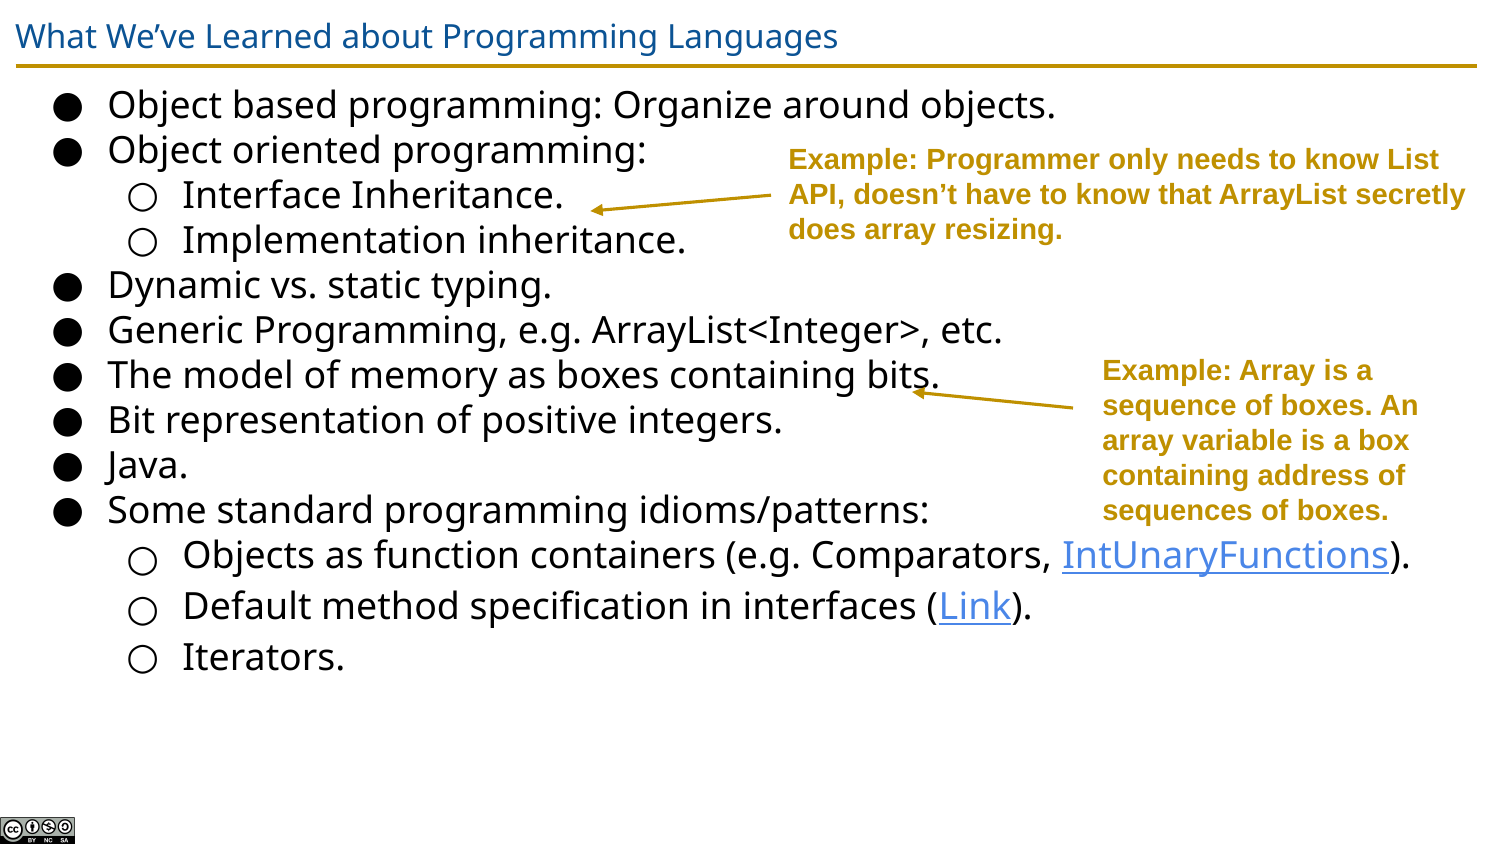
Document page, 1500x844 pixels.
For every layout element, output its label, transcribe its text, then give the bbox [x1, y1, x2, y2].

text_box Example: Programmer only needs to know List API, doesn’t have to know that ArrayList secretly does array resizing. [773, 125, 1494, 207]
picture [0, 817, 75, 844]
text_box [590, 194, 772, 212]
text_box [911, 391, 1074, 409]
title What We’ve Learned about Programming Languages [0, 0, 1398, 65]
list Object based programming: Organize around objects. Object oriented programming: Interface Inheritance. Implementation inheritance. Dynamic vs. static typing. Generic Programming, e.g. ArrayList<Integer>, etc. The model of memory as boxes containing bits. Bit representation of positive integers. Java. Some standard programming idioms/patterns: Objects as function containers (e.g. Comparators, IntUnaryFunctions). Default method specification in interfaces (Link). Iterators. [17, 65, 1456, 627]
text_box Example: Array is a sequence of boxes. An array variable is a box containing address of sequences of boxes. [1087, 336, 1449, 463]
